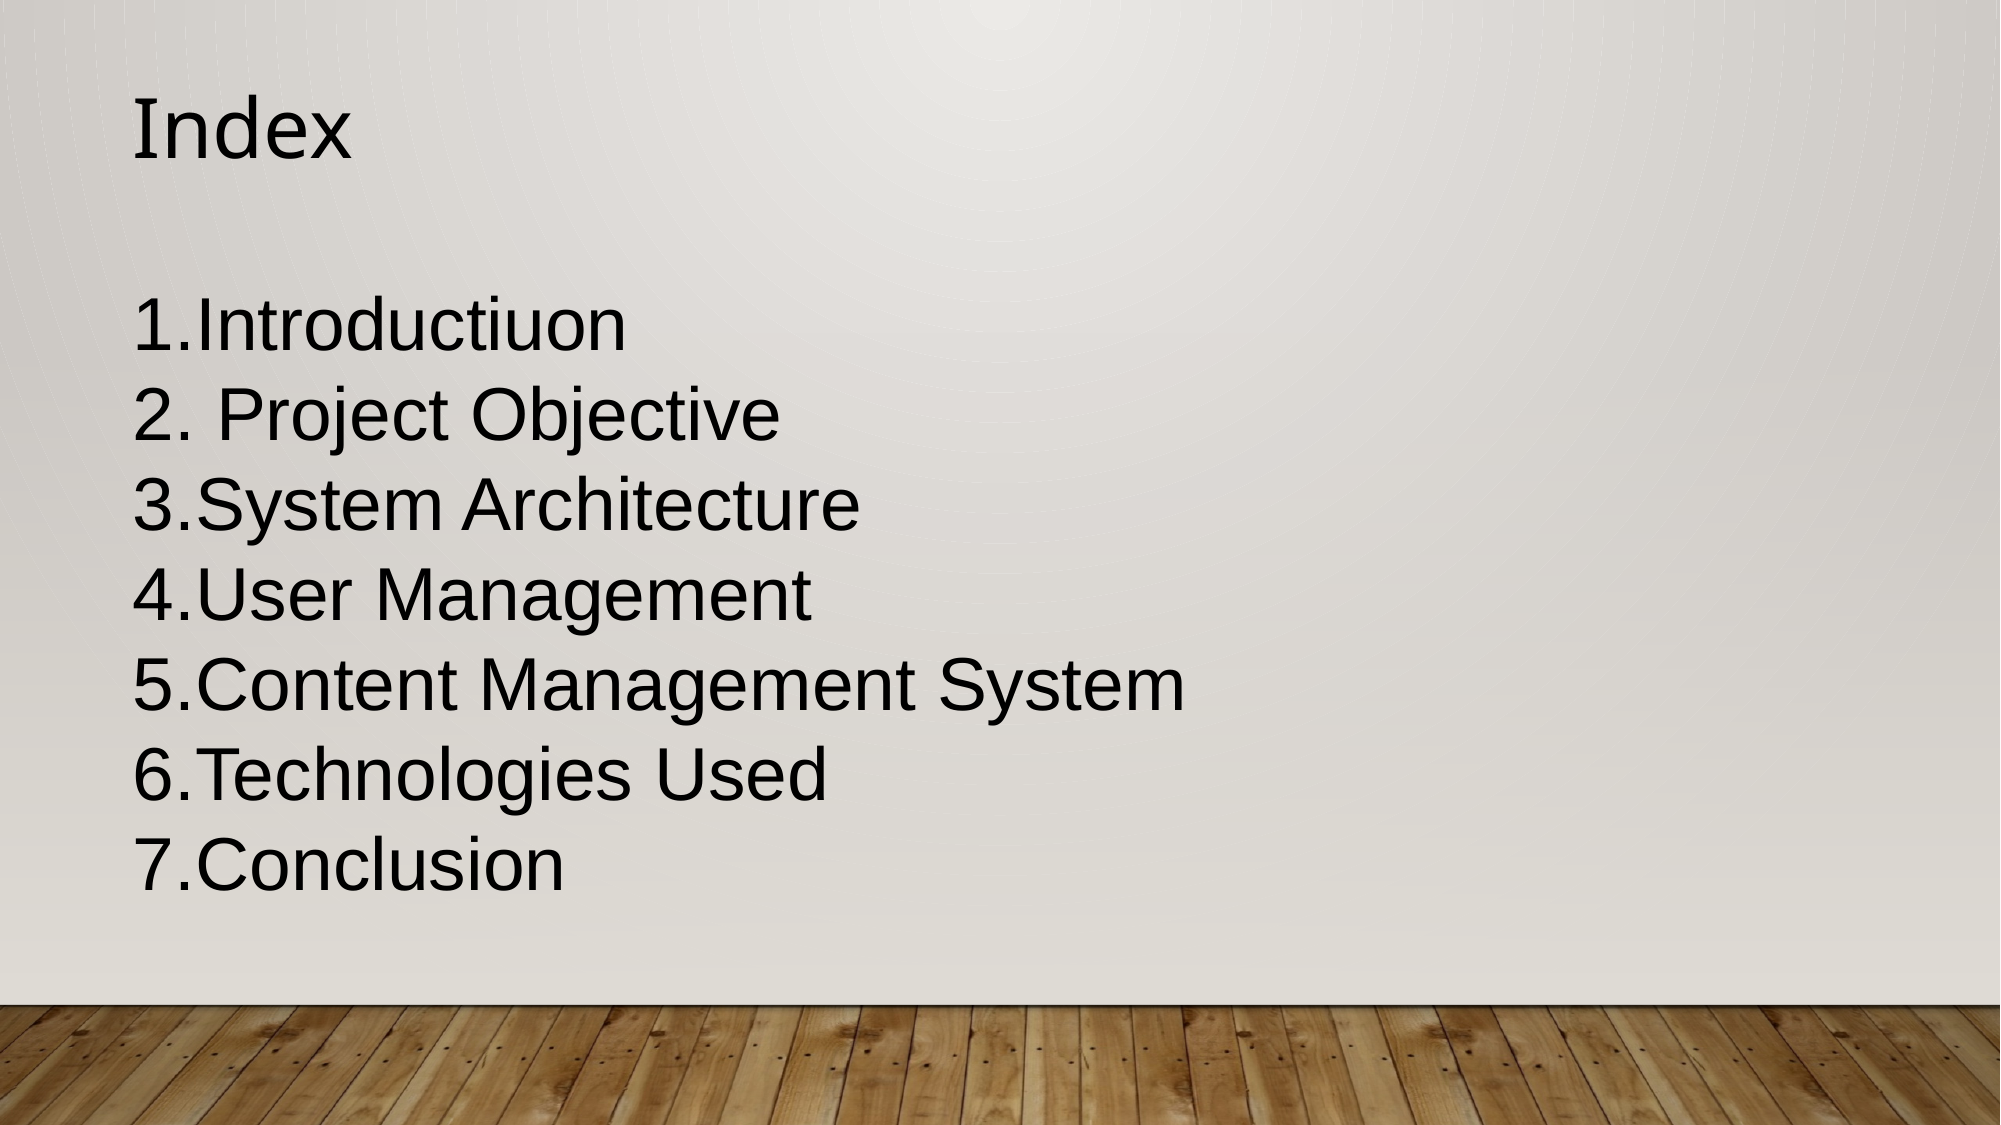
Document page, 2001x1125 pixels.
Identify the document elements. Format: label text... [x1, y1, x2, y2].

text_box Index 1.Introductiuon 2. Project Objective 3.System Architecture 4.User Management 5.Content Management System 6.Technologies Used 7.Conclusion [118, 68, 1222, 913]
picture [0, 1005, 2000, 1125]
